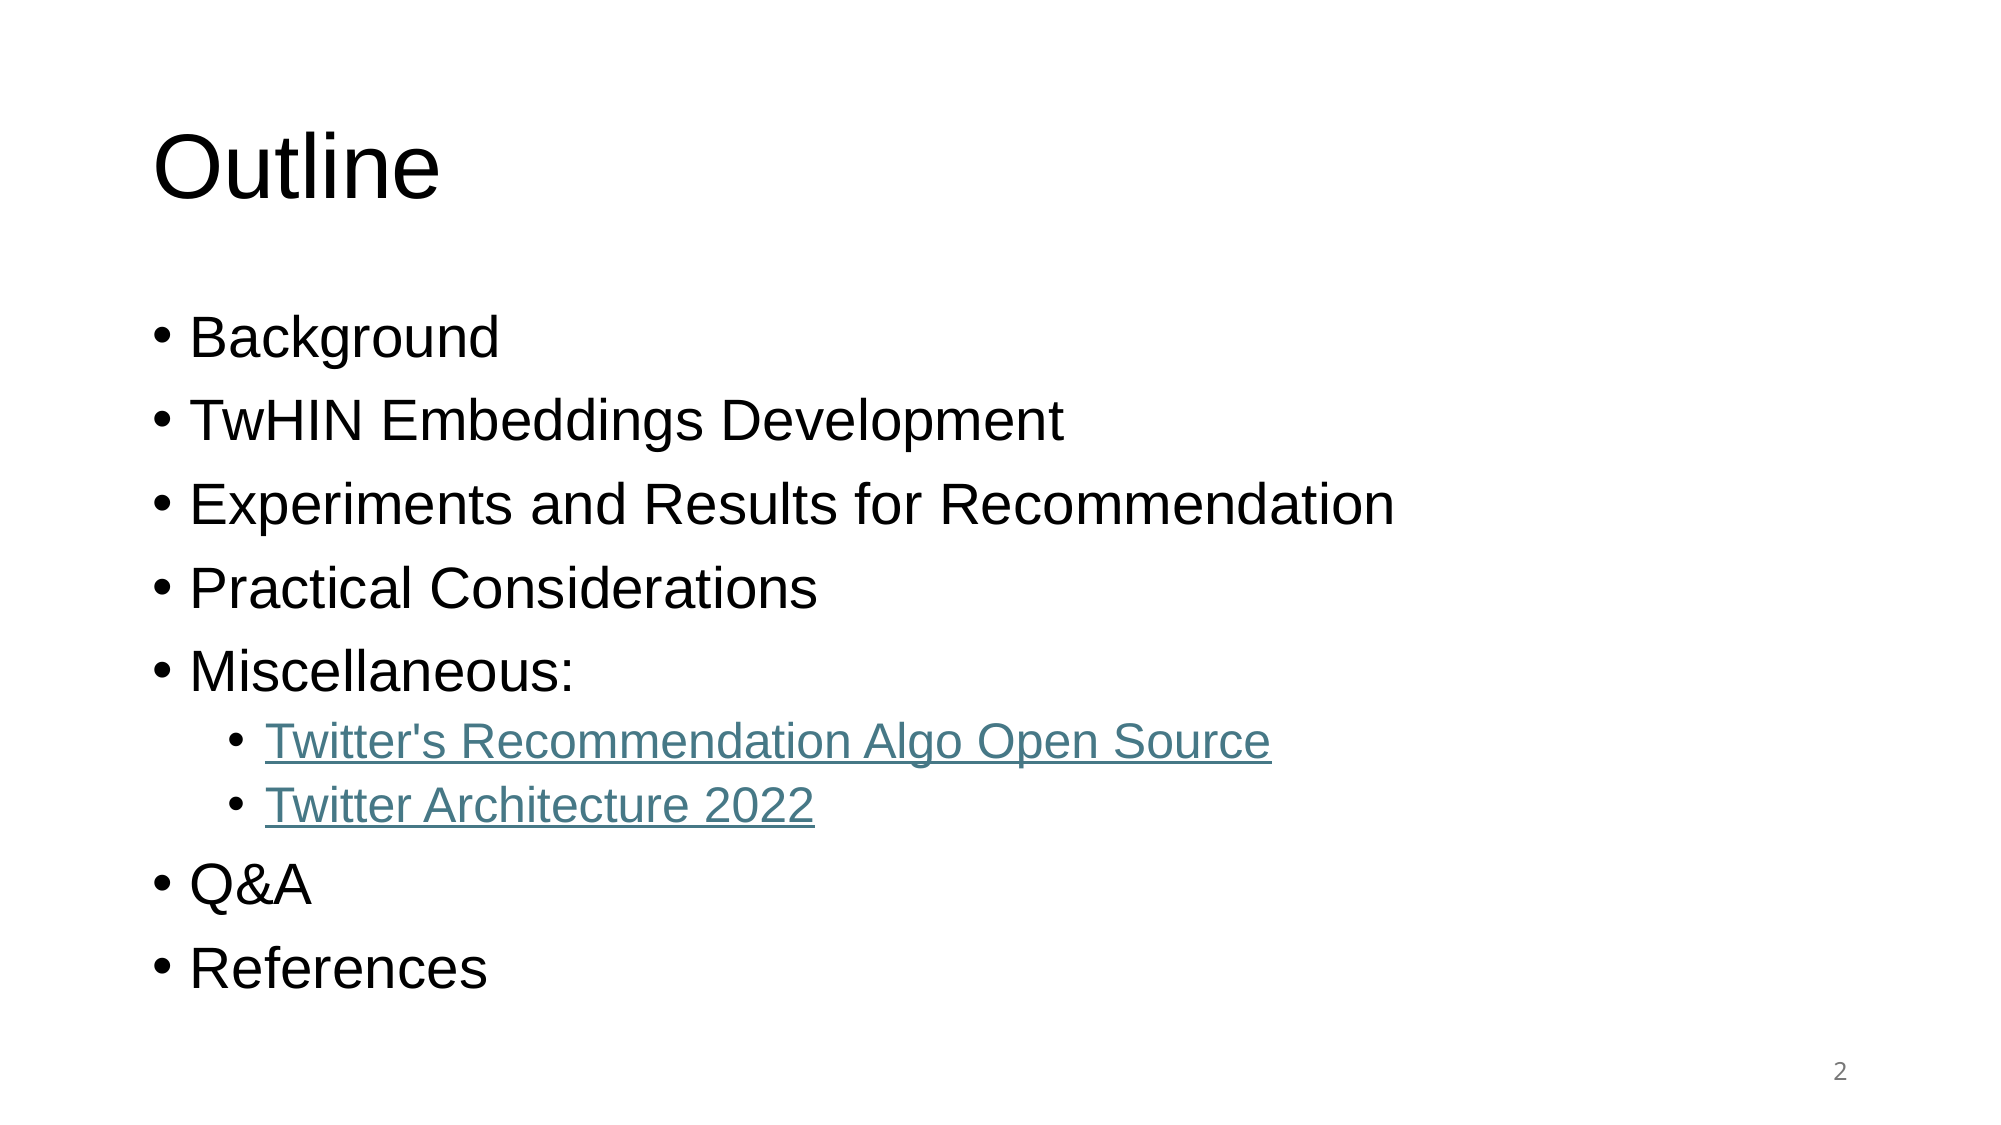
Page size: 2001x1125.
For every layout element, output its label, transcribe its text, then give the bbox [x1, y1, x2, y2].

title Outline [137, 59, 1863, 278]
list Background TwHIN Embeddings Development Experiments and Results for Recommendation Practical Considerations Miscellaneous: Twitter's Recommendation Algo Open Source Twitter Architecture 2022 Q&A References [137, 299, 1863, 1014]
slide_number 2 [1412, 1042, 1863, 1103]
